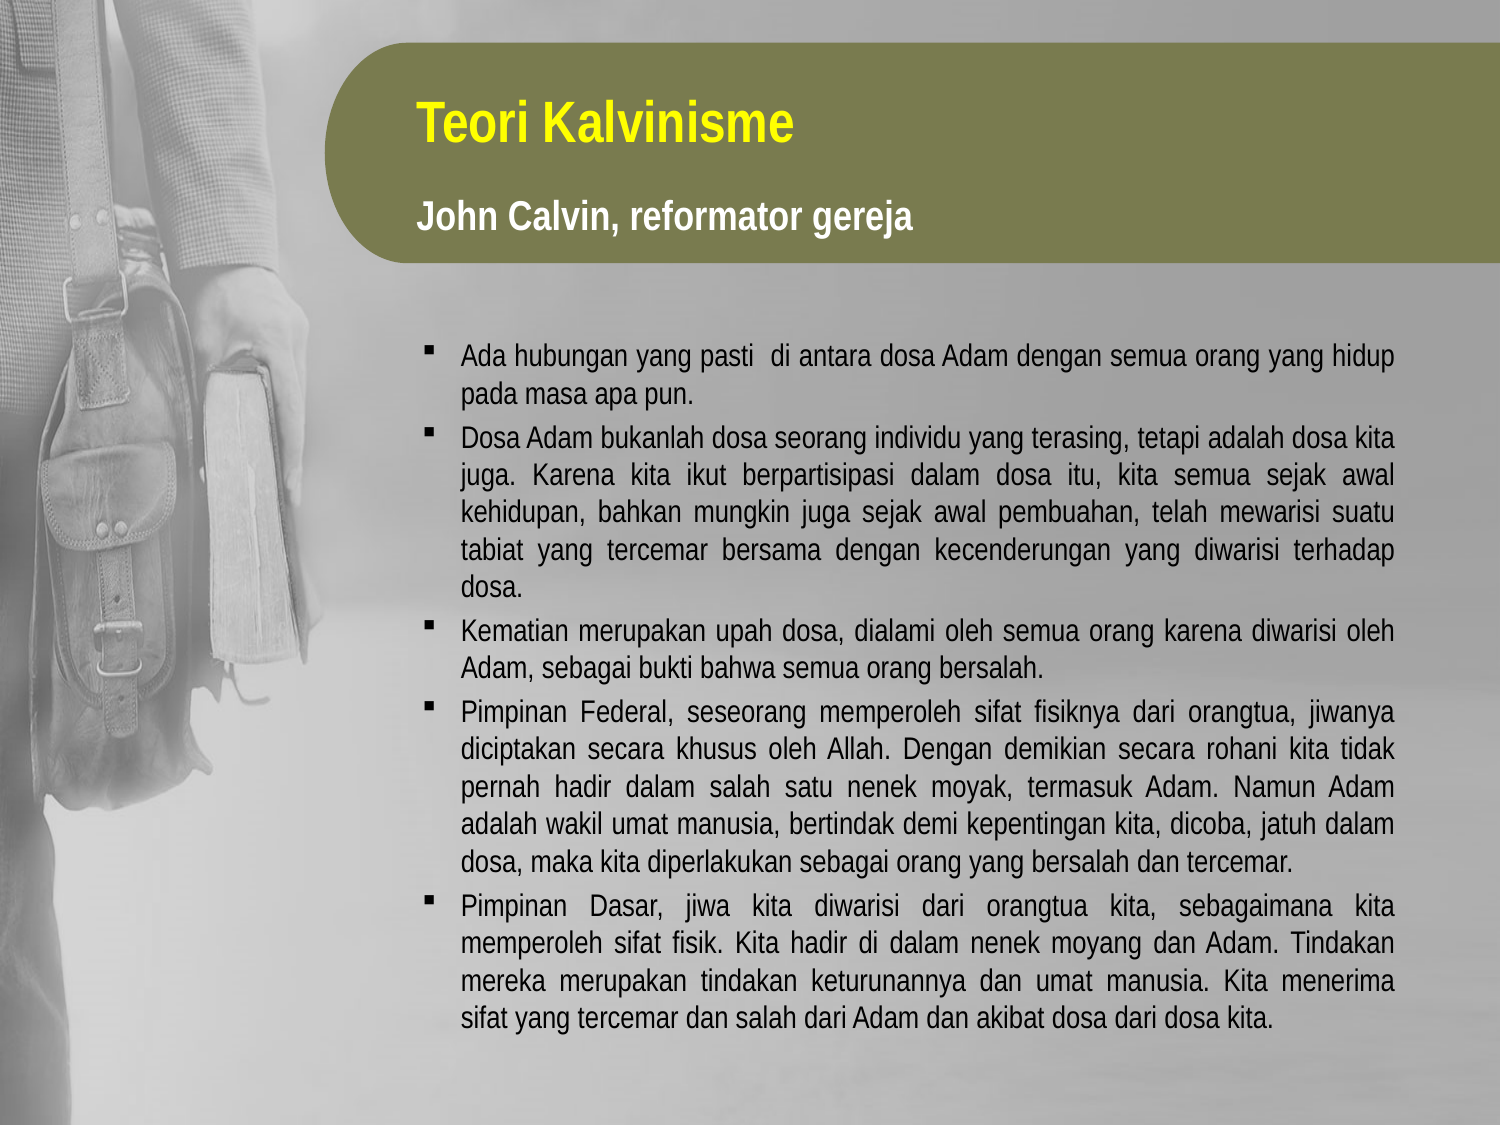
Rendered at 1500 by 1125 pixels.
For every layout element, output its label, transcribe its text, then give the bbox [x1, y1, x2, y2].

text_box Ada hubungan yang pasti di antara dosa Adam dengan semua orang yang hidup pada masa apa pun. Dosa Adam bukanlah dosa seorang individu yang terasing, tetapi adalah dosa kita juga. Karena kita ikut berpartisipasi dalam dosa itu, kita semua sejak awal kehidupan, bahkan mungkin juga sejak awal pembuahan, telah mewarisi suatu tabiat yang tercemar bersama dengan kecenderungan yang diwarisi terhadap dosa. Kematian merupakan upah dosa, dialami oleh semua orang karena diwarisi oleh Adam, sebagai bukti bahwa semua orang bersalah. Pimpinan Federal, seseorang memperoleh sifat fisiknya dari orangtua, jiwanya diciptakan secara khusus oleh Allah. Dengan demikian secara rohani kita tidak pernah hadir dalam salah satu nenek moyak, termasuk Adam. Namun Adam adalah wakil umat manusia, bertindak demi kepentingan kita, dicoba, jatuh dalam dosa, maka kita diperlakukan sebagai orang yang bersalah dan tercemar. Pimpinan Dasar, jiwa kita diwarisi dari orangtua kita, sebagaimana kita memperoleh sifat fisik. Kita hadir di dalam nenek moyang dan Adam. Tindakan mereka merupakan tindakan keturunannya dan umat manusia. Kita menerima sifat yang tercemar dan salah dari Adam dan akibat dosa dari dosa kita. [407, 328, 1412, 1042]
list Teori Kalvinisme [401, 56, 1500, 182]
list John Calvin, reformator gereja [401, 182, 1500, 246]
